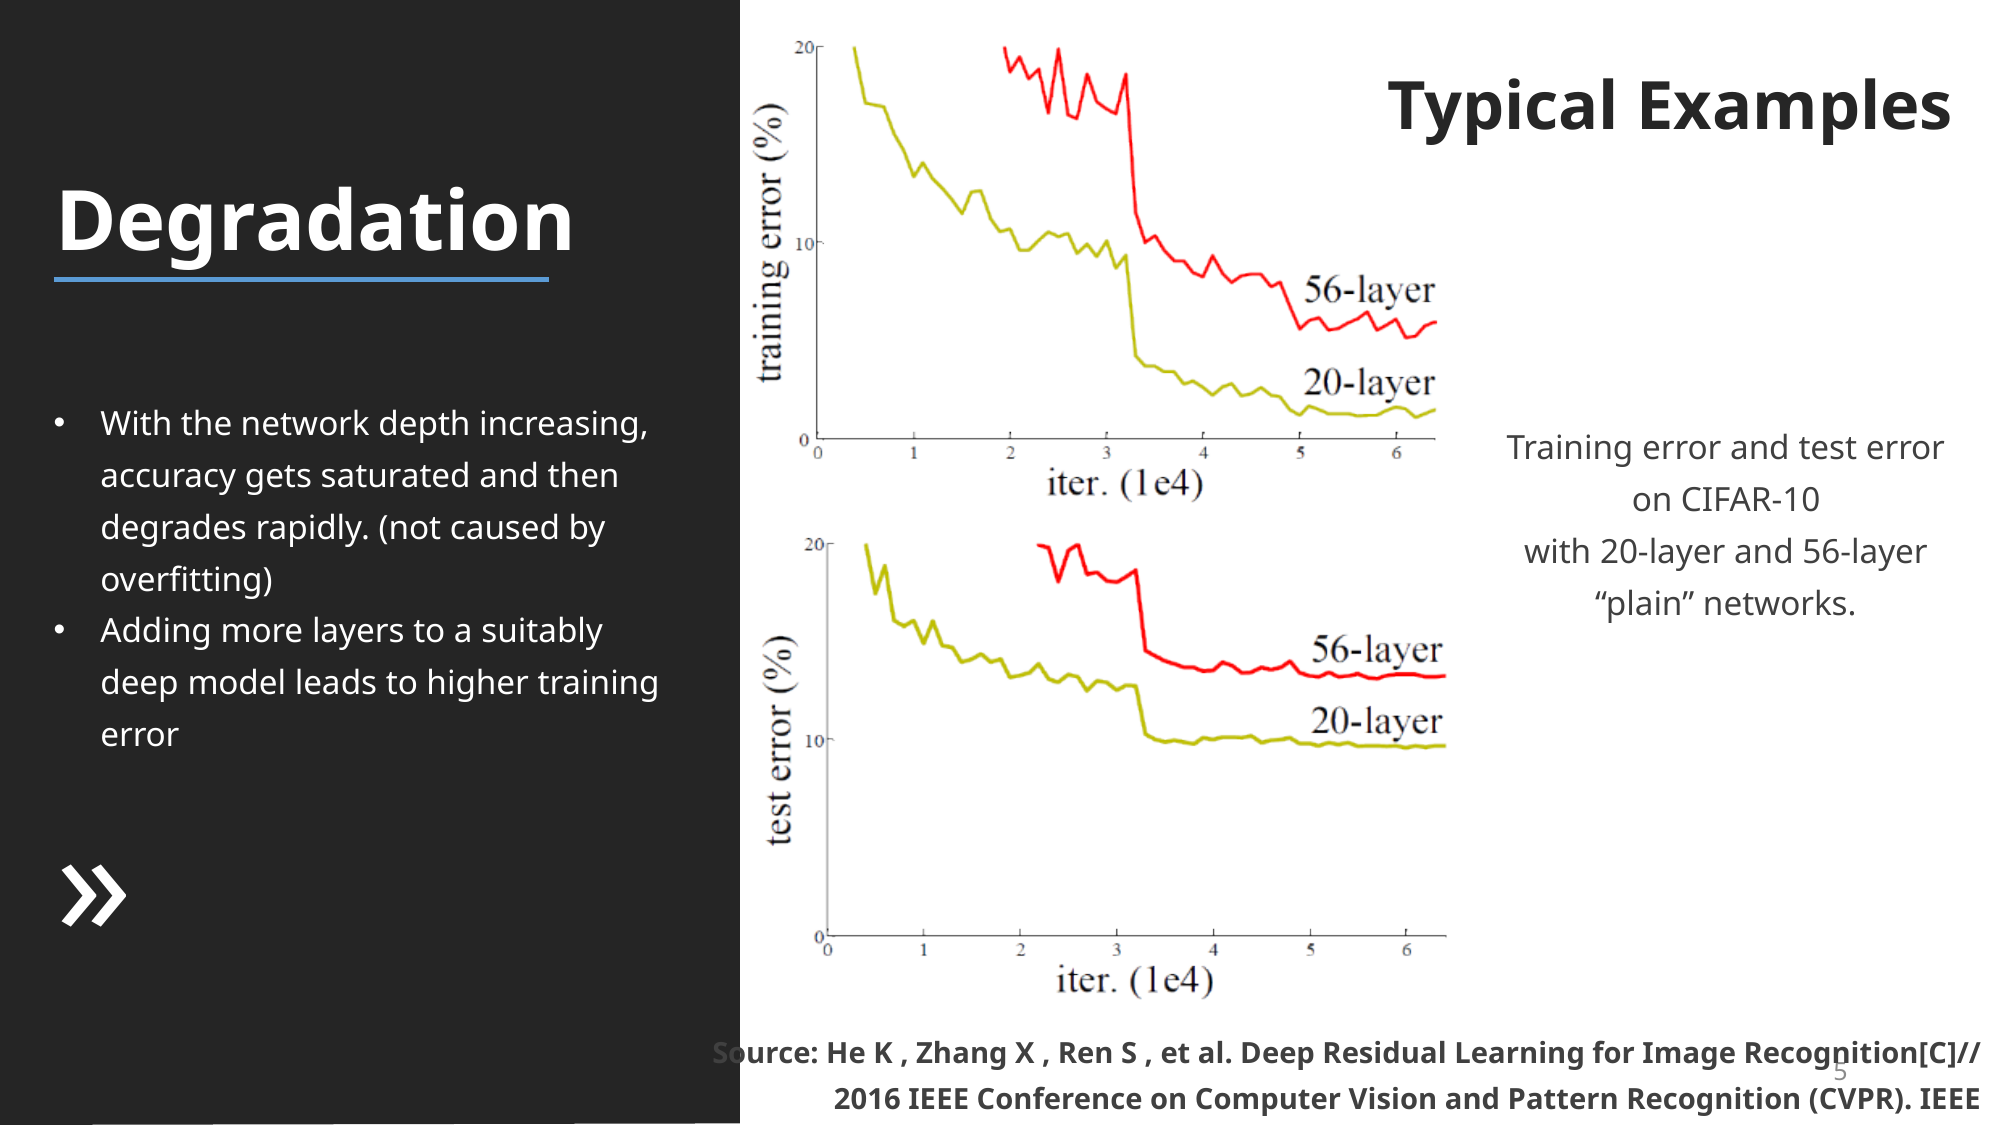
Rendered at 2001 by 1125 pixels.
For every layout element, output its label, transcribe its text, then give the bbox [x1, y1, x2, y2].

text_box With the network depth increasing, accuracy gets saturated and then degrades rapidly. (not caused by overfitting) Adding more layers to a suitably deep model leads to higher training error [30, 374, 685, 769]
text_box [1451, 55, 1969, 631]
slide_number 5 [1412, 1042, 1863, 1103]
text_box « [12, 818, 148, 1014]
text_box Source: He K , Zhang X , Ren S , et al. Deep Residual Learning for Image Recognition[C]// 2016 IEEE Conference on Computer Vision and Pattern Recognition (CVPR). IEEE Computer Society, 2016. [675, 1013, 2000, 1125]
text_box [40, 160, 613, 280]
picture [692, 0, 1544, 1014]
text_box [0, 0, 715, 1125]
